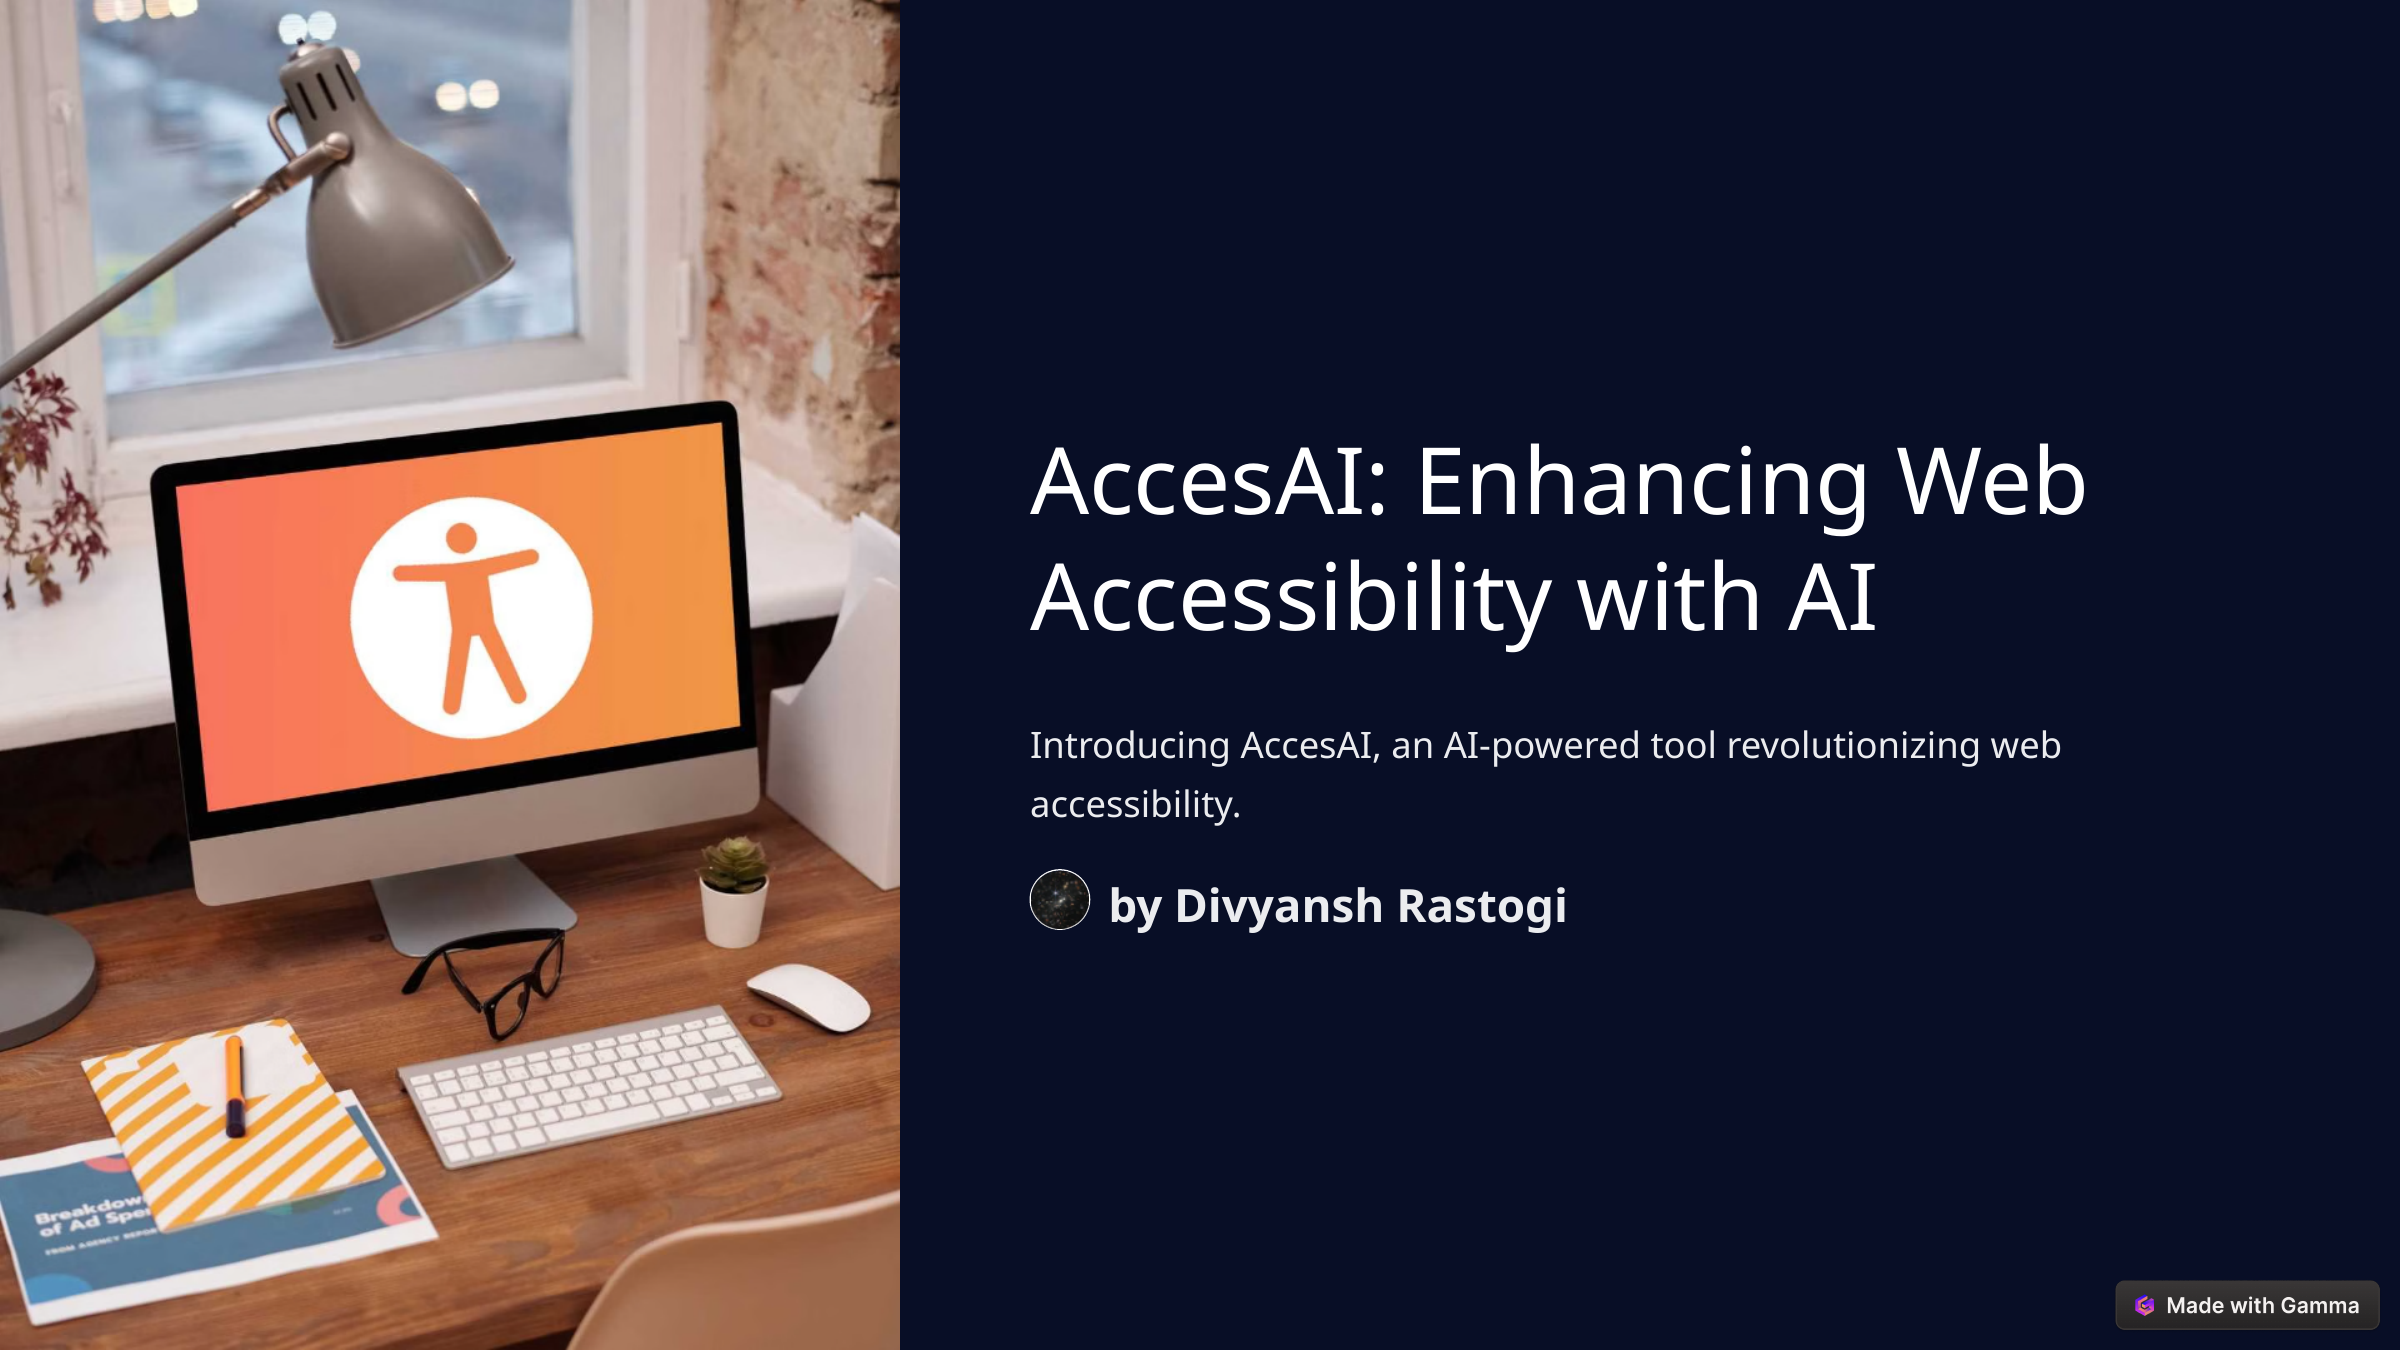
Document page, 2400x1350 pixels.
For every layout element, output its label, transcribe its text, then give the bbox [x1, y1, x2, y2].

text_box Introducing AccesAI, an AI-powered tool revolutionizing web accessibility. [1030, 706, 2270, 826]
picture [2106, 1271, 2389, 1339]
text_box AccesAI: Enhancing Web Accessibility with AI [1030, 417, 2270, 651]
picture [1031, 871, 1089, 929]
text_box by Divyansh Rastogi [1108, 866, 1576, 933]
picture [0, 0, 900, 1350]
